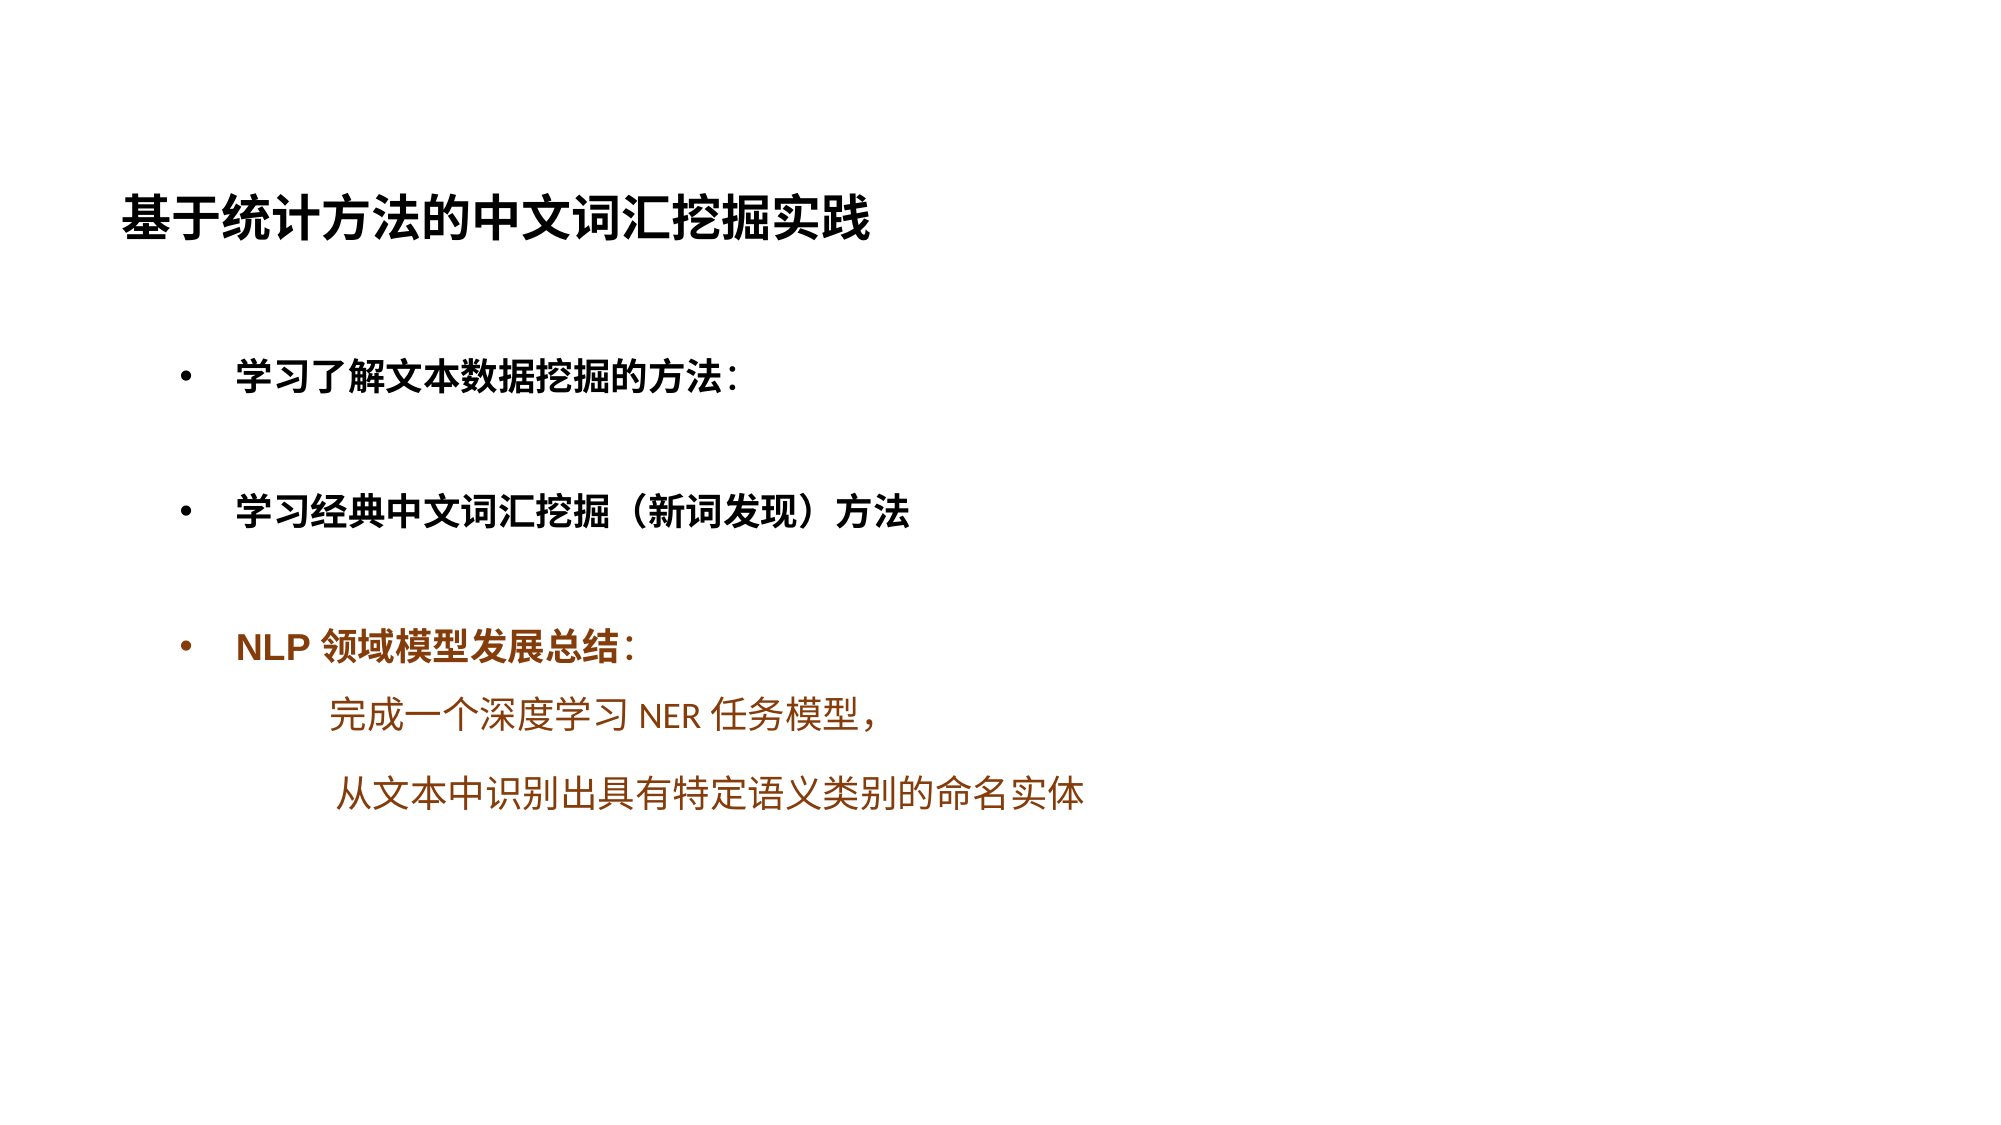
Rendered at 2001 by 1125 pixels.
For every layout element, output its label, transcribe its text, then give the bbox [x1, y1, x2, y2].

text_box 基于统计方法的中文词汇挖掘实践 [106, 174, 887, 322]
text_box 从文本中识别出具有特定语义类别的命名实体 [320, 762, 1101, 823]
text_box 学习了解文本数据挖掘的方法： 学习经典中文词汇挖掘（新词发现）方法 NLP领域模型发展总结： 完成一个深度学习NER任务模型， [164, 323, 1794, 789]
